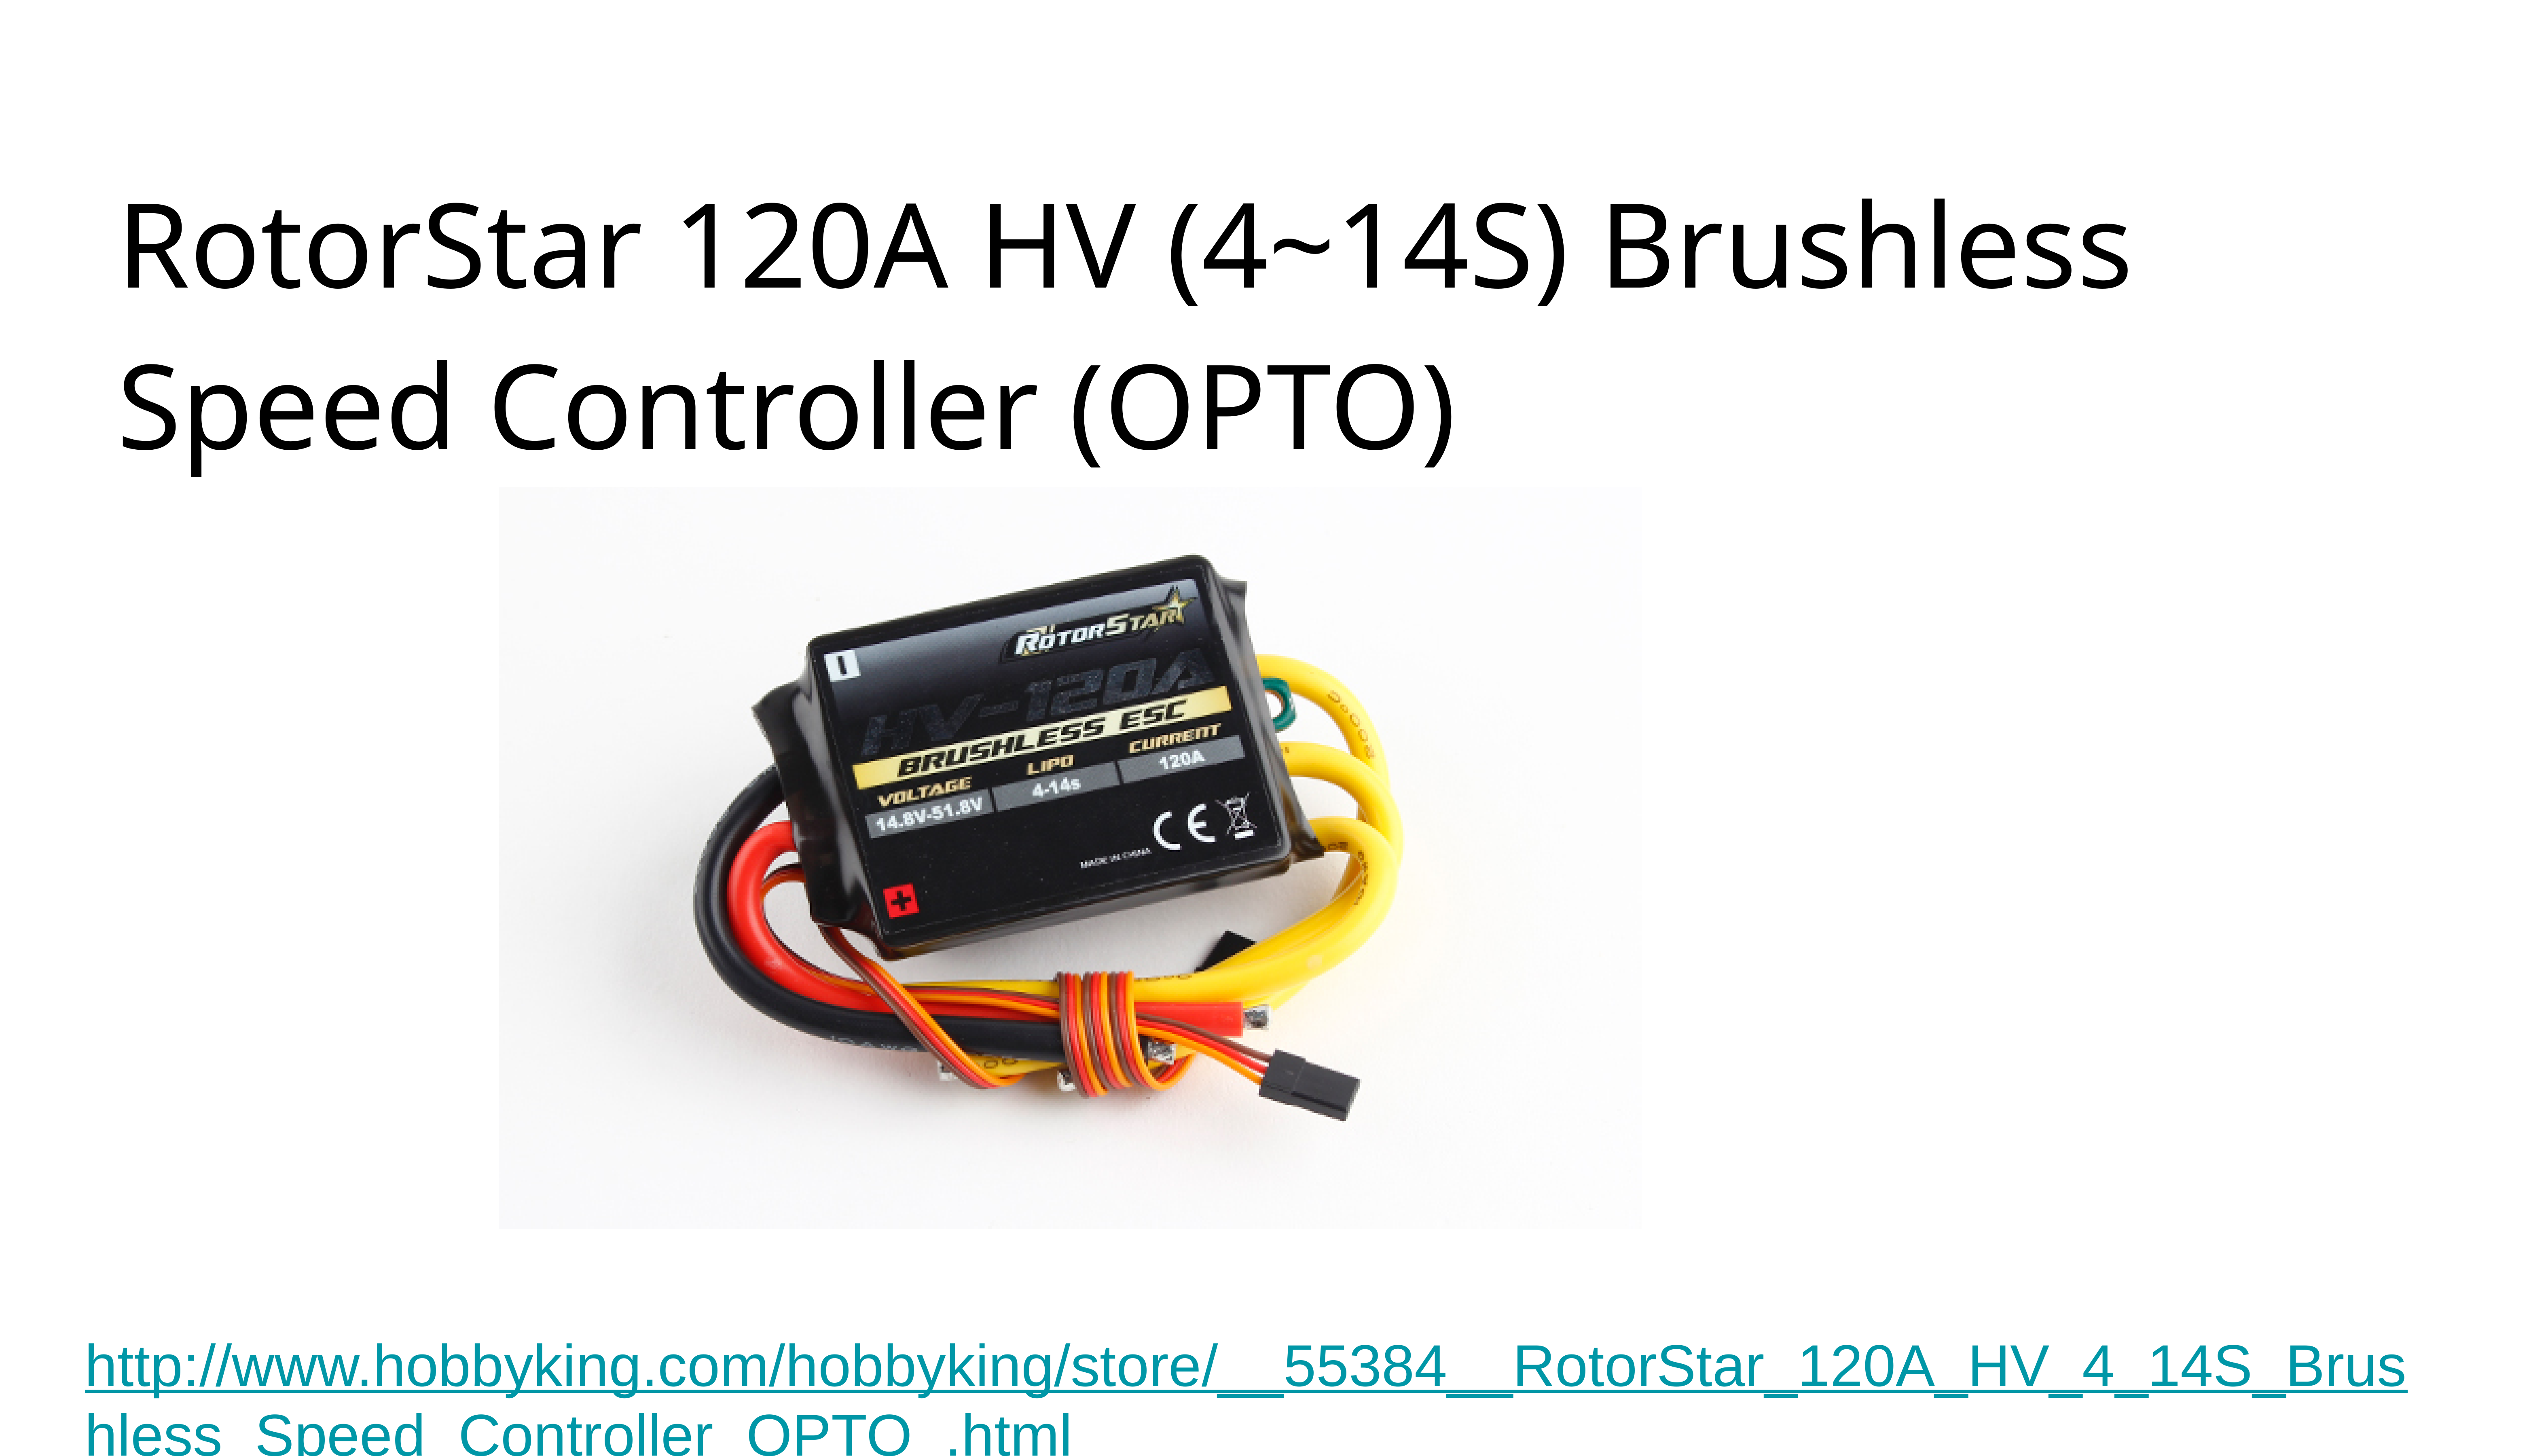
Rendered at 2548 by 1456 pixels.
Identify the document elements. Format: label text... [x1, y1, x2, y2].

picture [499, 487, 1642, 1229]
list http://www.hobbyking.com/hobbyking/store/__55384__RotorStar_120A_HV_4_14S_Brushless_Speed_Controller_OPTO_.html [61, 1293, 2461, 1435]
title RotorStar 120A HV (4~14S) Brushless Speed Controller (OPTO) [87, 126, 2461, 288]
